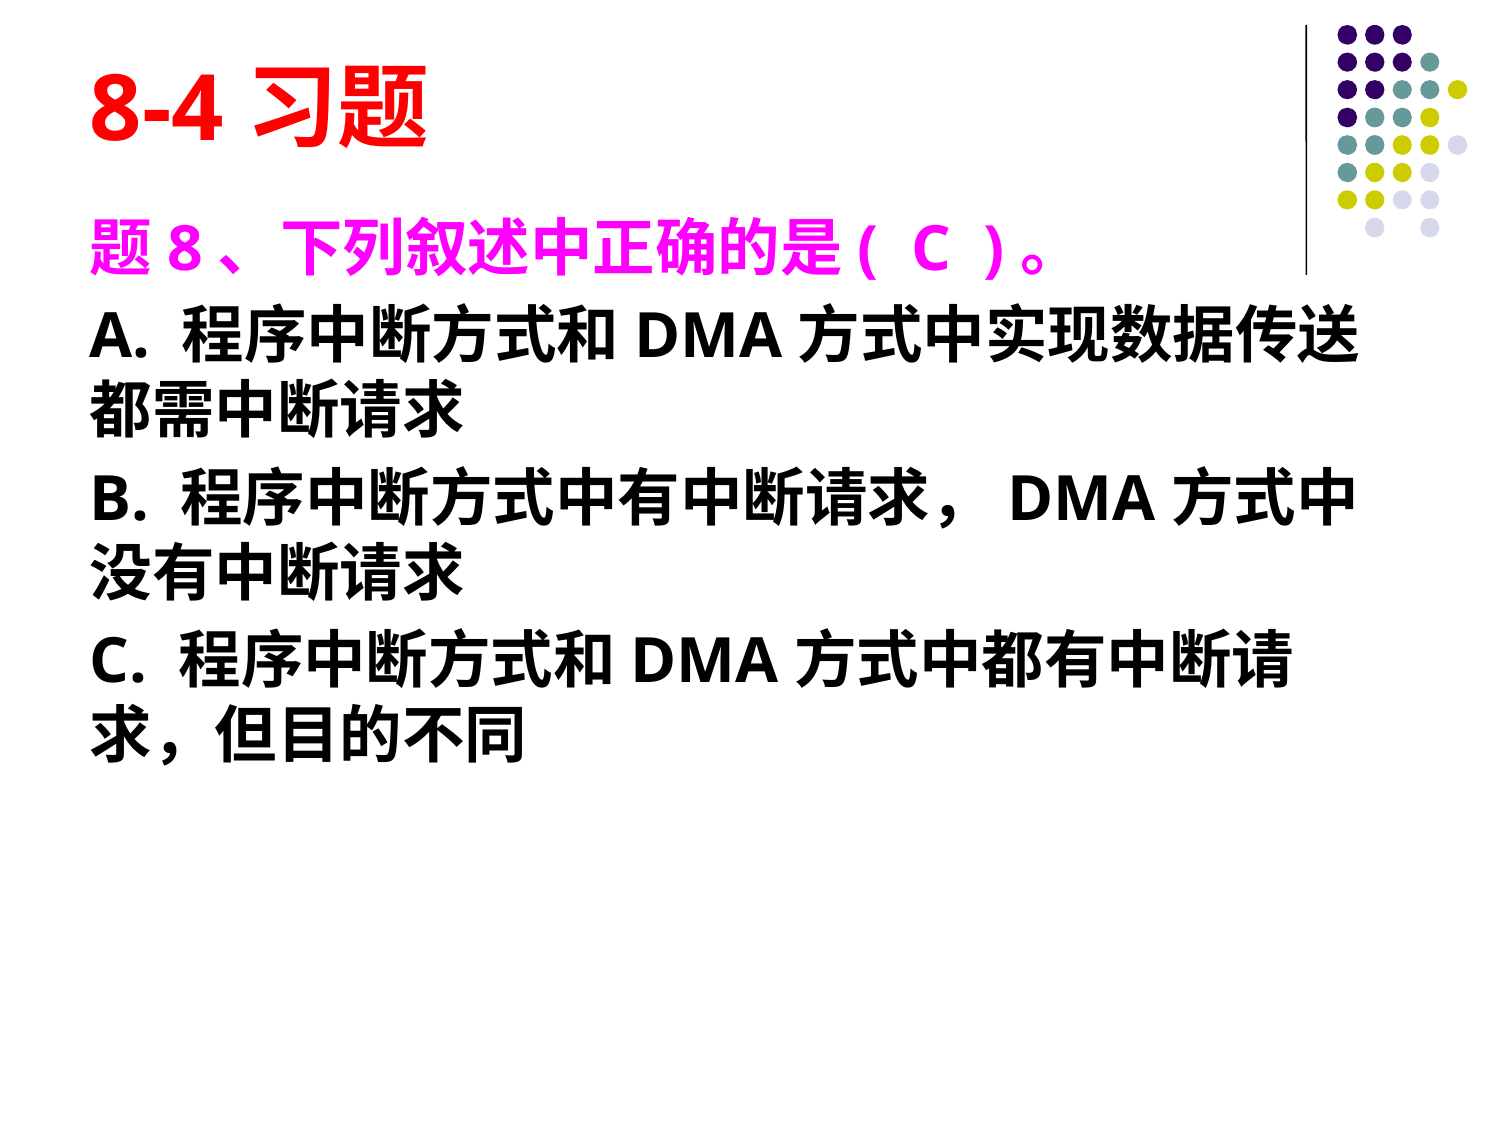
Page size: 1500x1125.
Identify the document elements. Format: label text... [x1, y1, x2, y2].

title 8-4习题 [74, 19, 1313, 167]
list 题8、下列叙述中正确的是( C )。 A. 程序中断方式和DMA方式中实现数据传送都需中断请求 B. 程序中断方式中有中断请求，DMA方式中没有中断请求 C. 程序中断方式和DMA方式中都有中断请求，但目的不同 [74, 200, 1426, 925]
